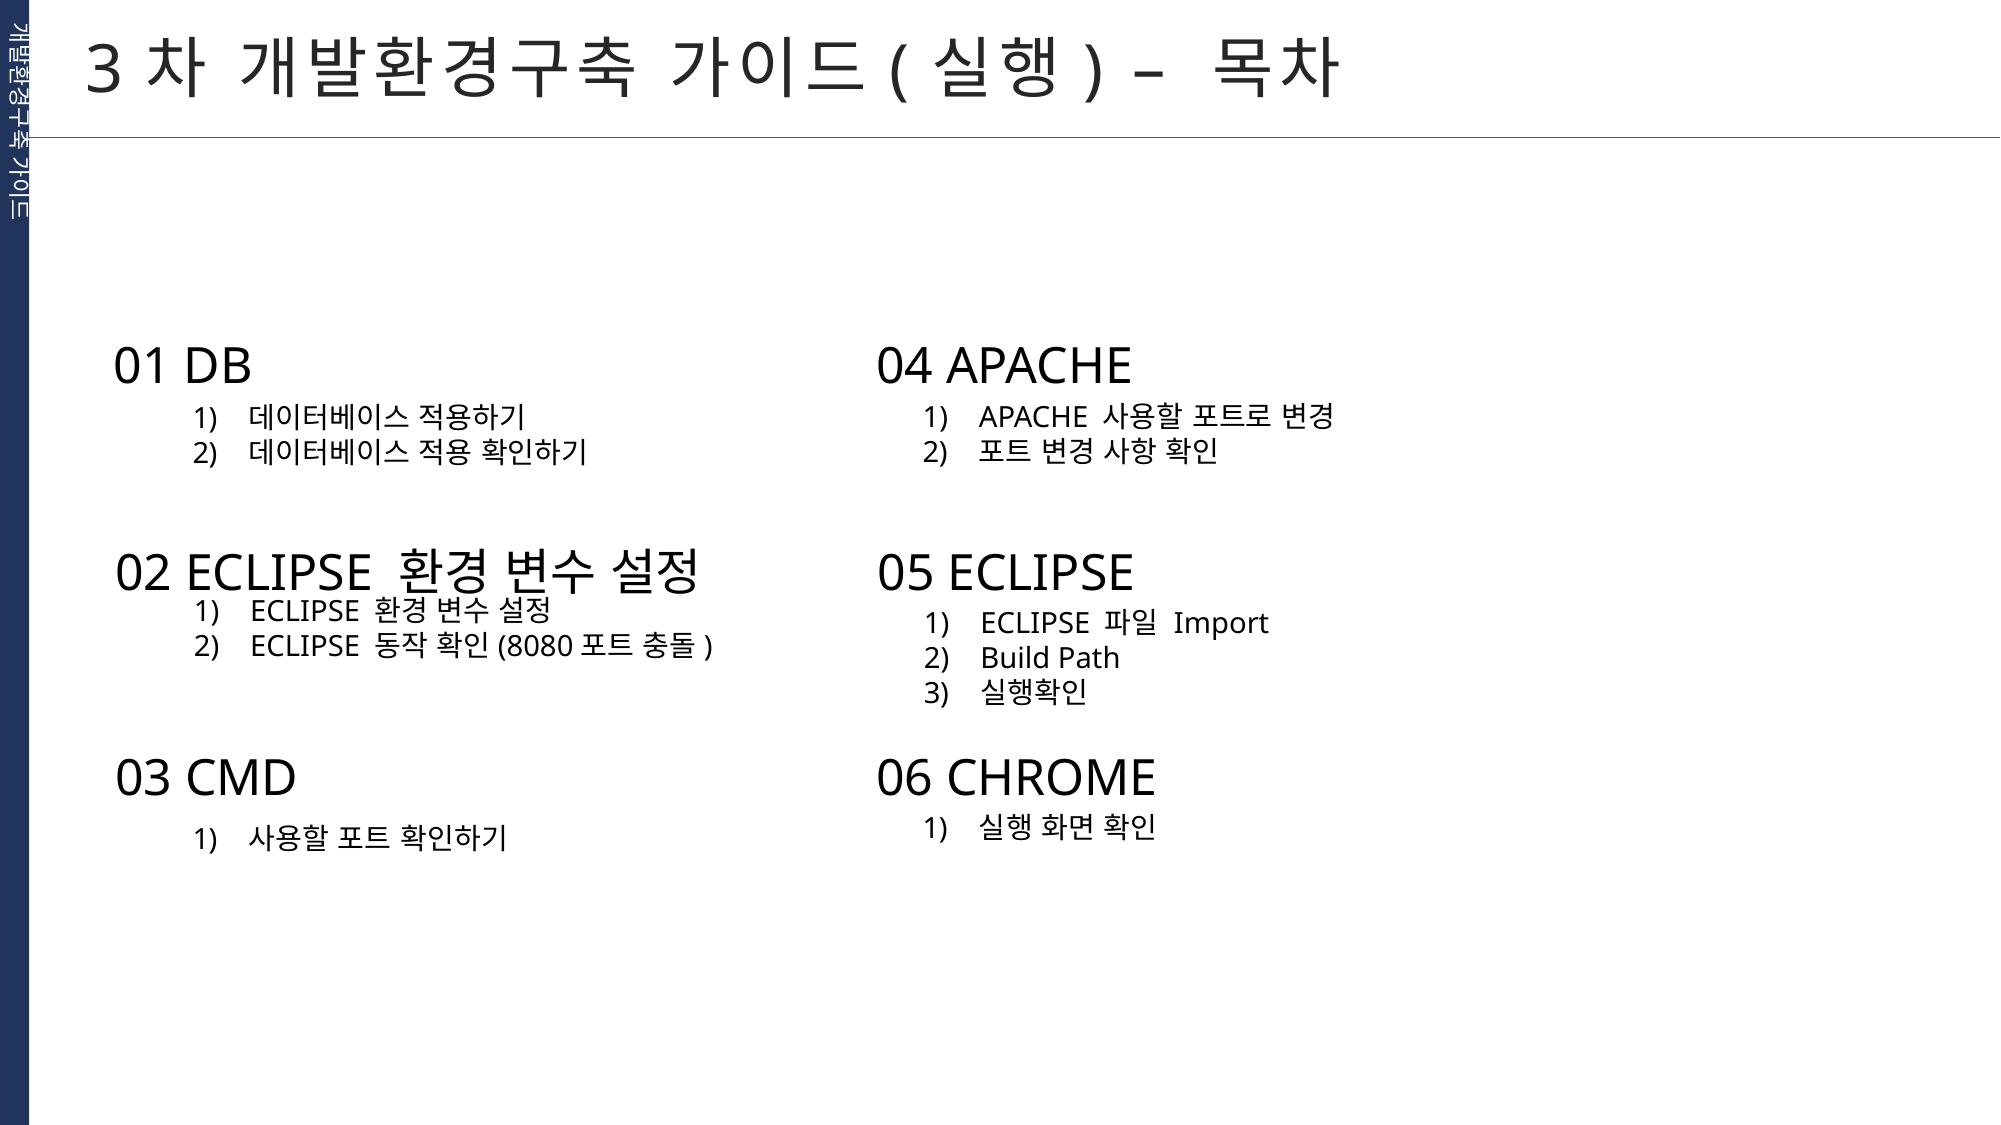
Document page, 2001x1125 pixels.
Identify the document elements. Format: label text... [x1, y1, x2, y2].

text_box 01 DB [98, 326, 746, 402]
text_box ECLIPSE 환경 변수 설정 ECLIPSE 동작 확인(8080포트 충돌) [179, 585, 763, 670]
text_box 06 CHROME [861, 737, 1503, 813]
text_box 03 CMD [100, 737, 812, 813]
text_box 개발환경구축 가이드 [0, 8, 42, 312]
text_box [0, 312, 30, 1125]
text_box 사용할 포트 확인하기 [177, 813, 884, 864]
text_box 04 APACHE [861, 326, 1503, 402]
text_box [0, 0, 30, 8]
text_box 02 ECLIPSE 환경 변수 설정 [100, 532, 748, 608]
text_box 실행 화면 확인 [907, 802, 1555, 853]
text_box 데이터베이스 적용하기 데이터베이스 적용 확인하기 [177, 391, 763, 477]
text_box ECLIPSE 파일 Import Build Path 실행확인 [909, 597, 1557, 717]
text_box 3차 개발환경구축 가이드(실행) – 목차 [70, 18, 1357, 113]
text_box 05 ECLIPSE [862, 532, 1504, 608]
text_box APACHE 사용할 포트로 변경 포트 변경 사항 확인 [907, 390, 1799, 476]
